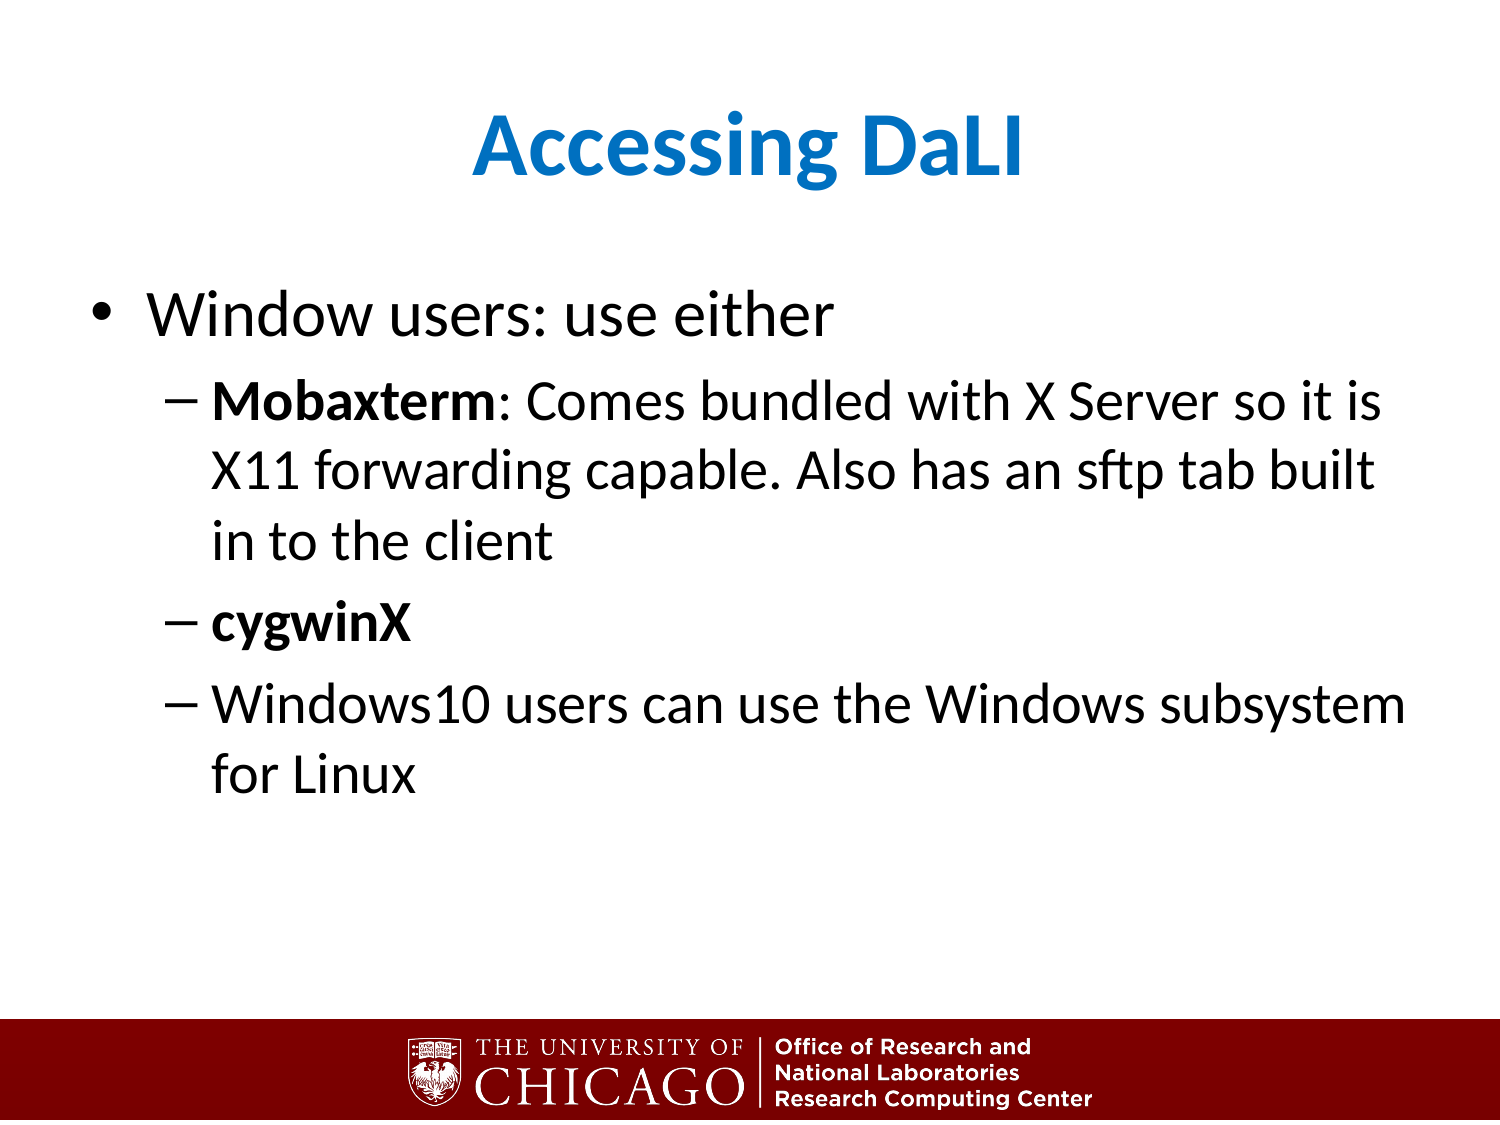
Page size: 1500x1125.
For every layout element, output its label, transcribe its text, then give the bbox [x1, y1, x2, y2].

title Accessing DaLI [75, 45, 1425, 233]
list Window users: use either Mobaxterm: Comes bundled with X Server so it is X11 forwarding capable. Also has an sftp tab built in to the client cygwinX Windows10 users can use the Windows subsystem for Linux [75, 262, 1425, 1005]
picture [0, 1019, 1500, 1120]
